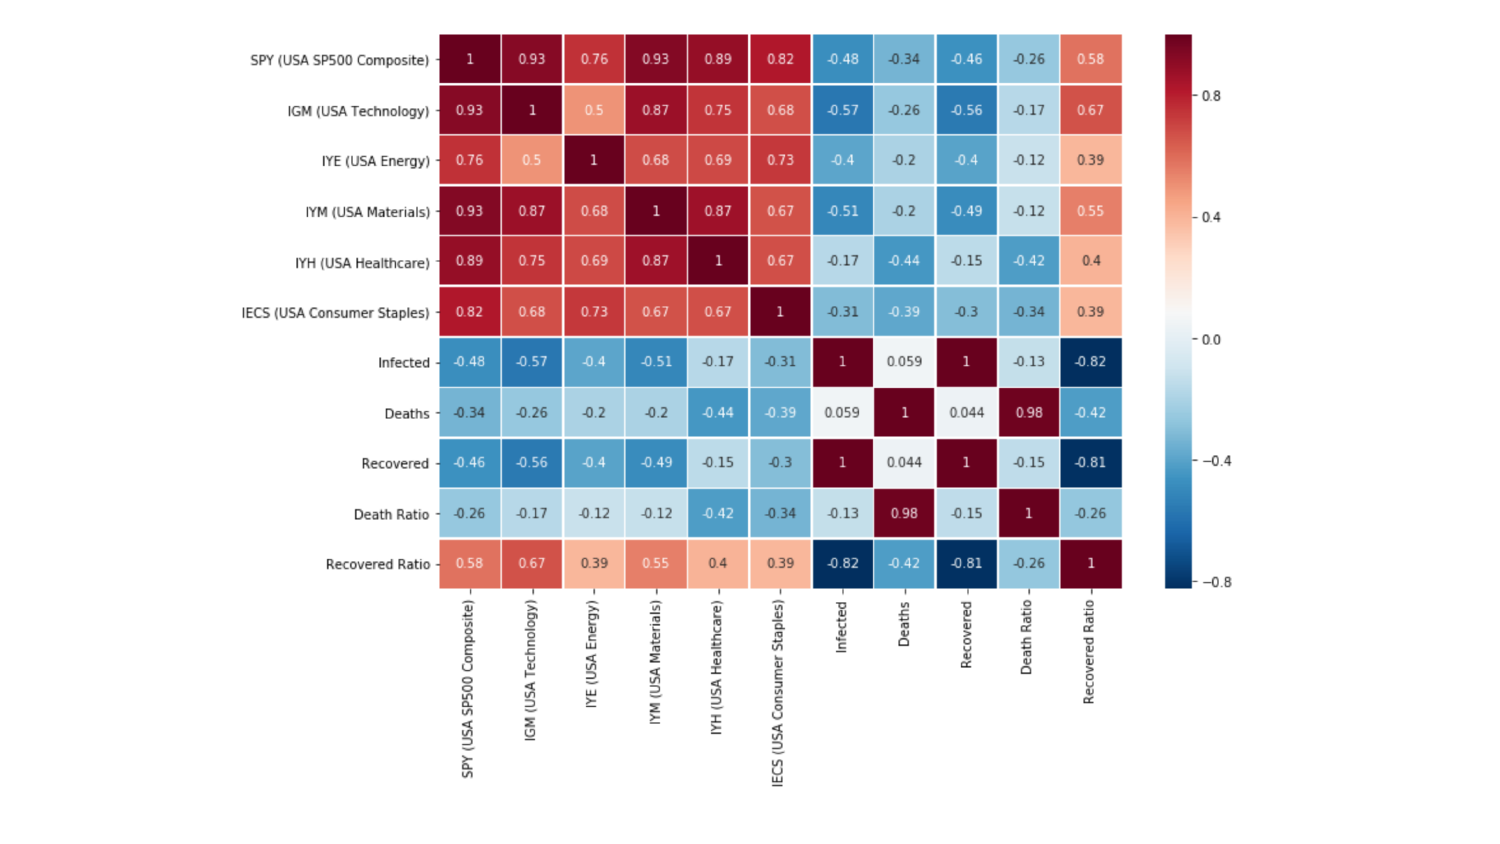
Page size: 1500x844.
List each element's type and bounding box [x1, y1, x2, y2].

picture [161, 24, 1291, 819]
